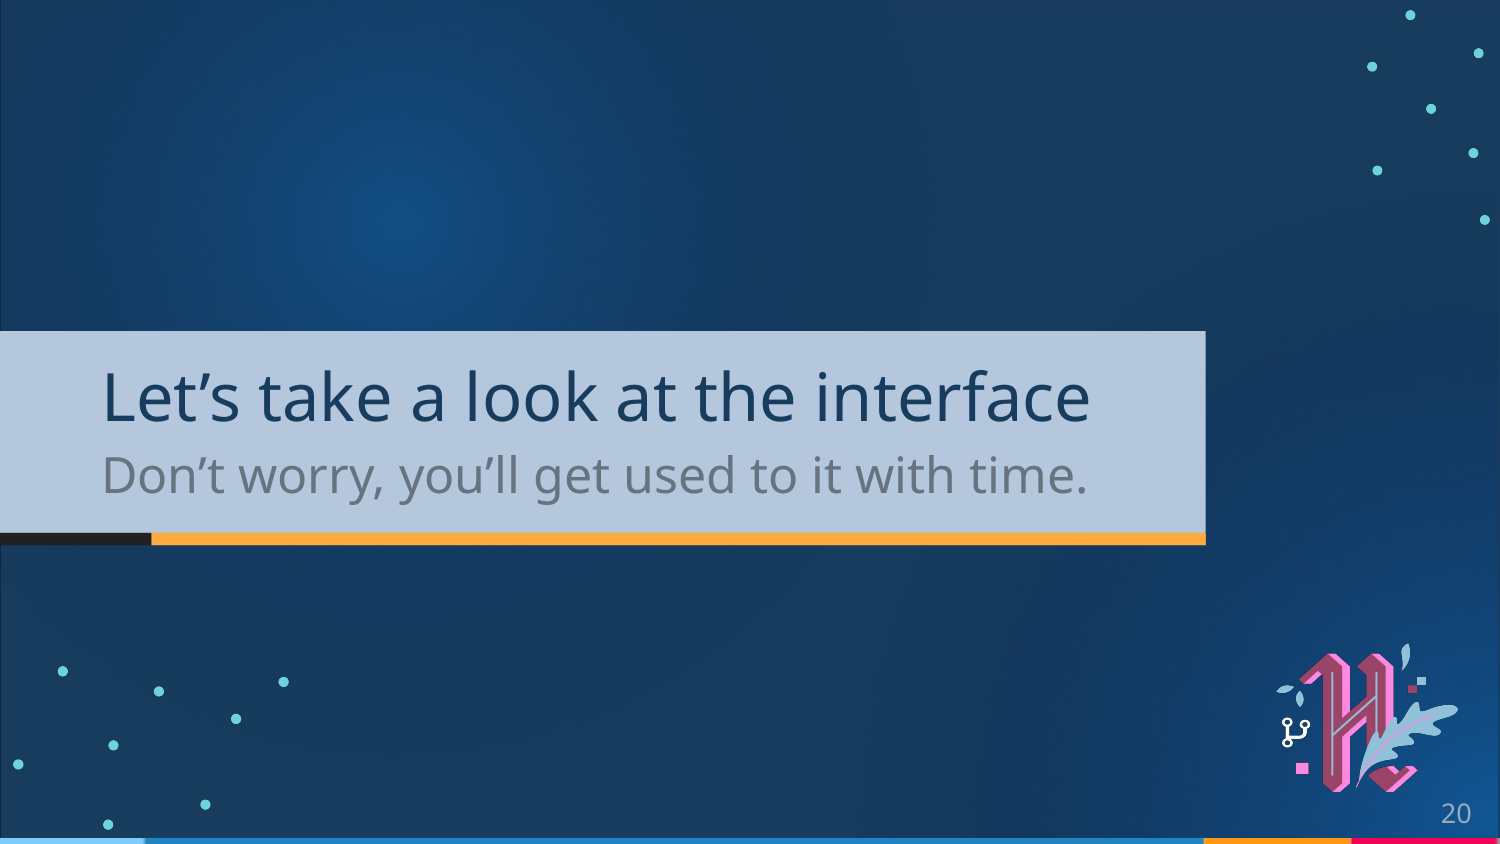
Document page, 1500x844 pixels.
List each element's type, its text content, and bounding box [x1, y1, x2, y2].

text_box Don’t worry, you’ll get used to it with time. [86, 428, 1229, 535]
picture [0, 0, 1500, 844]
text_box [151, 532, 1206, 546]
text_box Let’s take a look at the interface [86, 359, 1246, 450]
text_box 7 [1397, 781, 1487, 833]
text_box [0, 532, 151, 546]
text_box [0, 331, 1206, 532]
